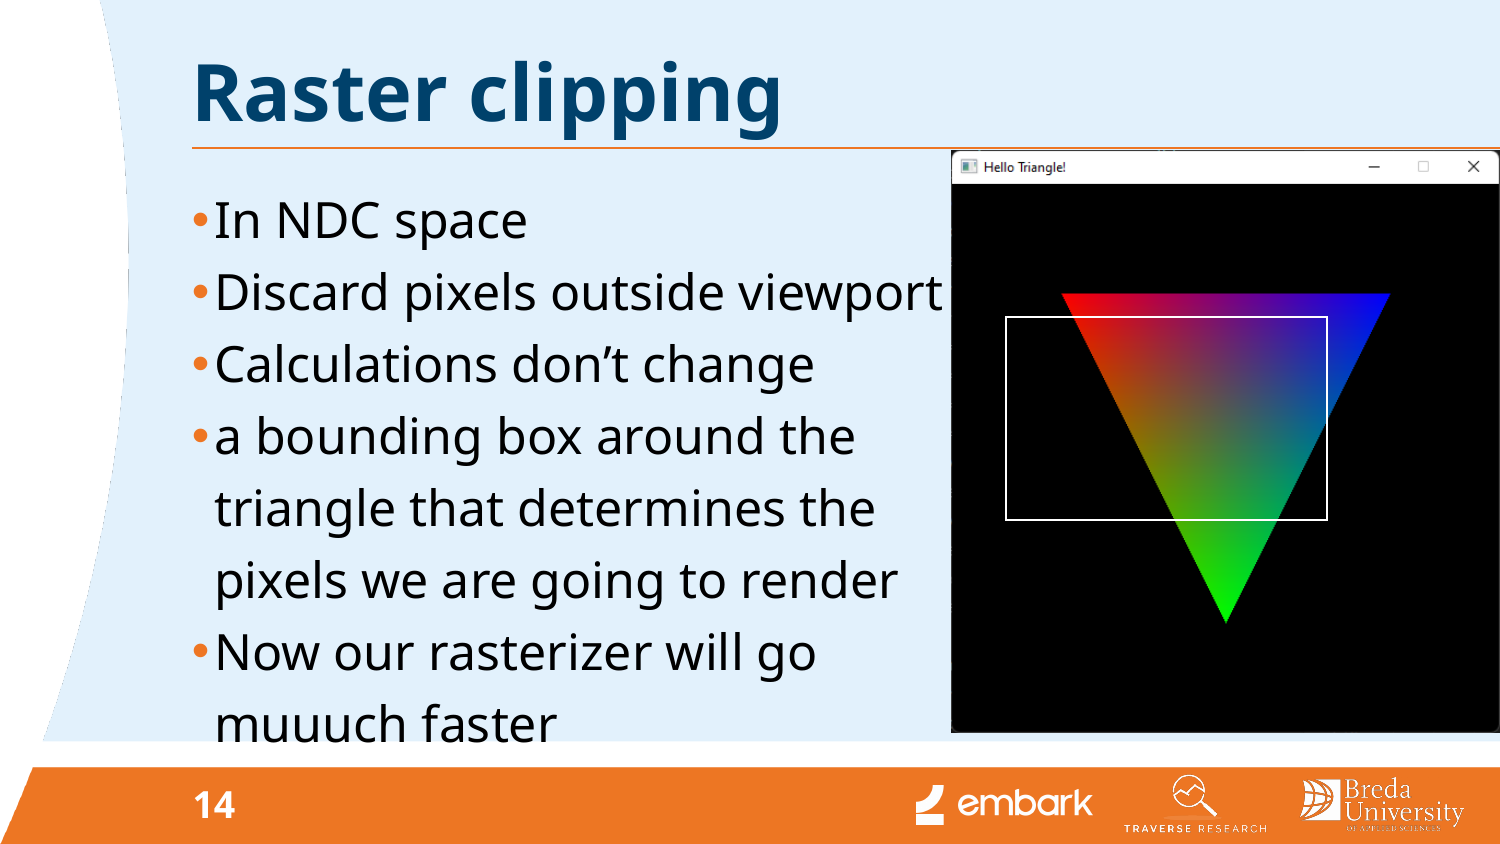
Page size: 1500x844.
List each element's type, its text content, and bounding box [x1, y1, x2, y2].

picture [0, 0, 1500, 844]
slide_number 14 [177, 773, 351, 819]
title Raster clipping [191, 3, 1341, 138]
list In NDC space Discard pixels outside viewport Calculations don’t change a bounding box around the triangle that determines the pixels we are going to render Now our rasterizer will go muuuch faster [191, 176, 945, 741]
